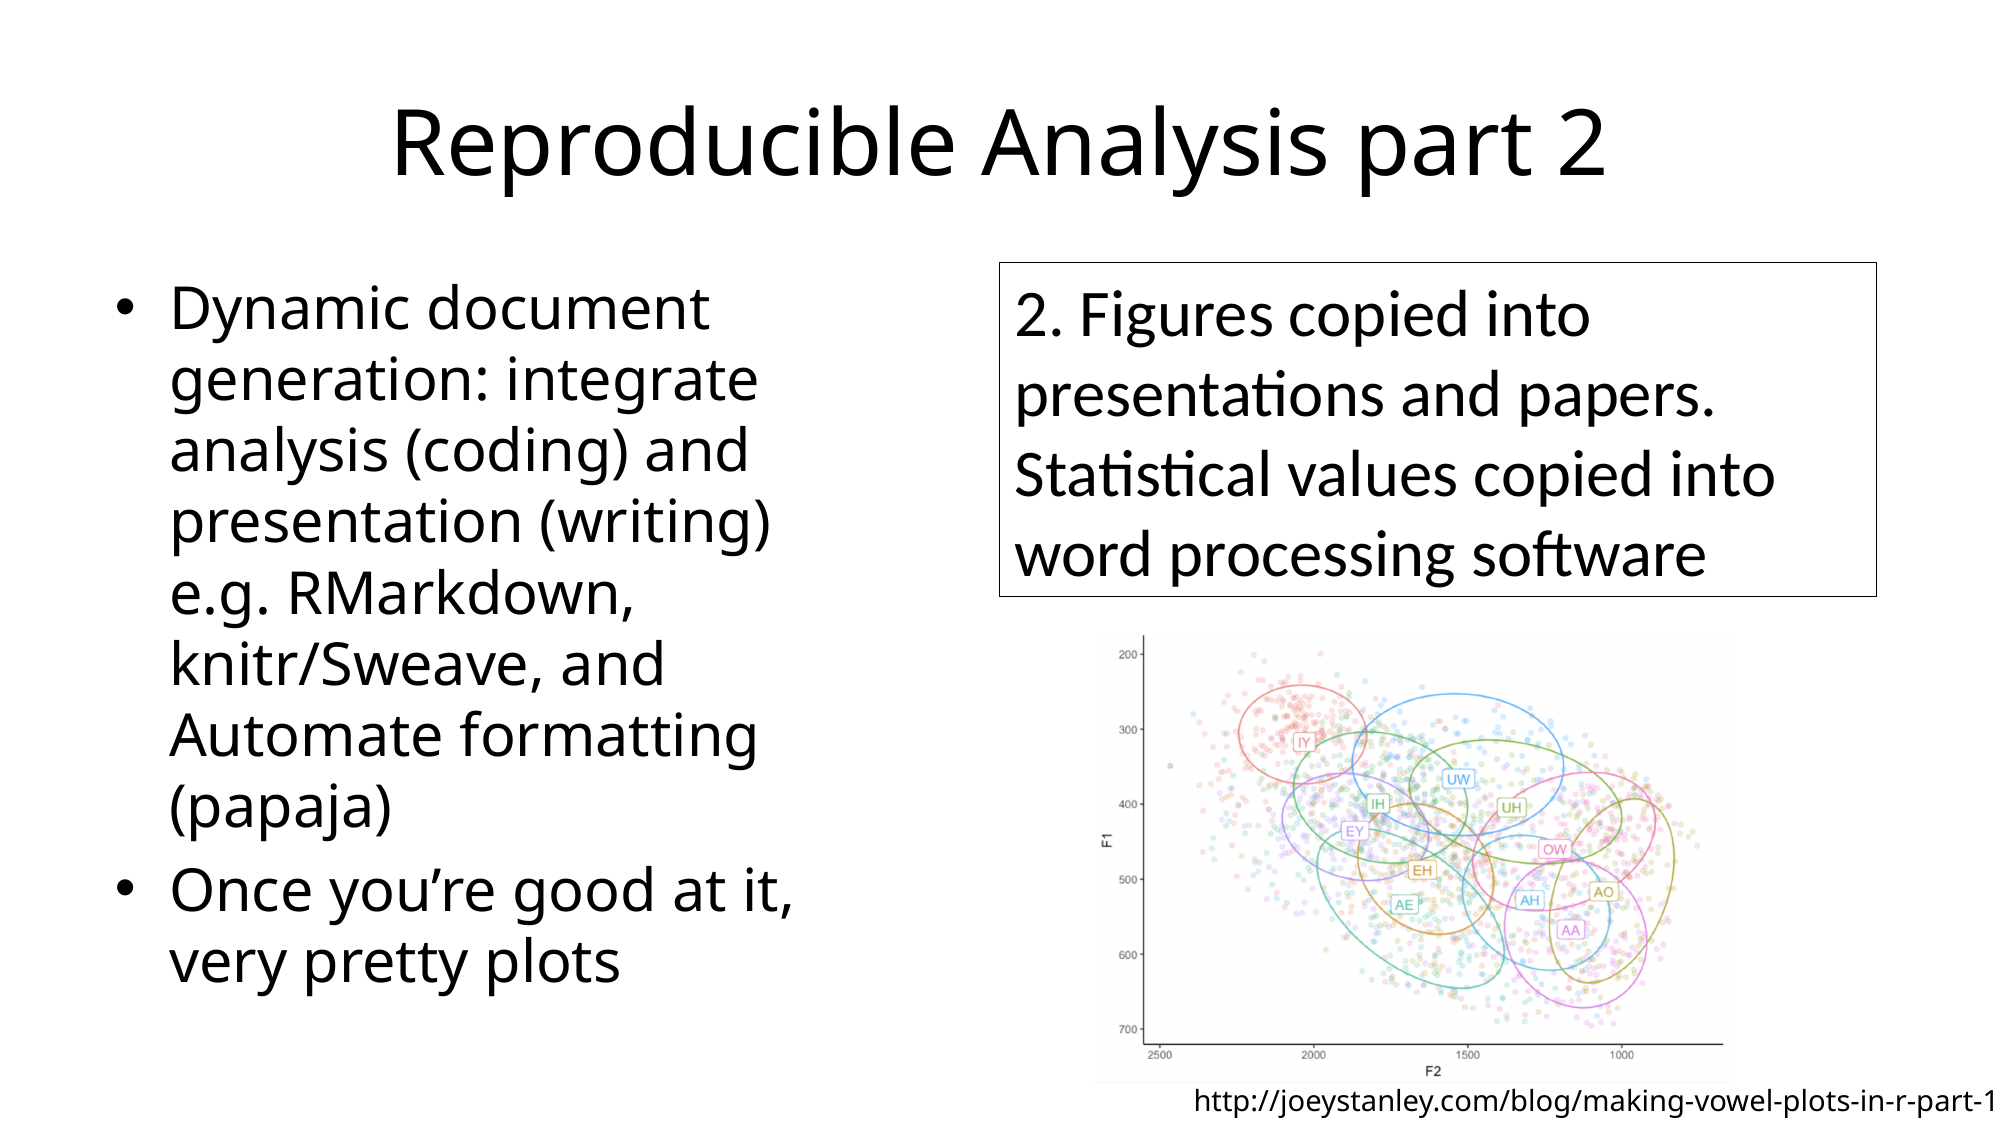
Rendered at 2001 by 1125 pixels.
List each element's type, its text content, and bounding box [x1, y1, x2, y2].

title Reproducible Analysis part 2 [99, 45, 1900, 233]
list Dynamic document generation: integrate analysis (coding) and presentation (writing) e.g. RMarkdown, knitr/Sweave, and Automate formatting (papaja) Once you’re good at it, very pretty plots [99, 262, 917, 1005]
text_box http://joeystanley.com/blog/making-vowel-plots-in-r-part-1 [1178, 1074, 2000, 1125]
text_box 2. Figures copied into presentations and papers. Statistical values copied into word processing software [999, 262, 1877, 597]
picture [1095, 630, 1730, 1083]
